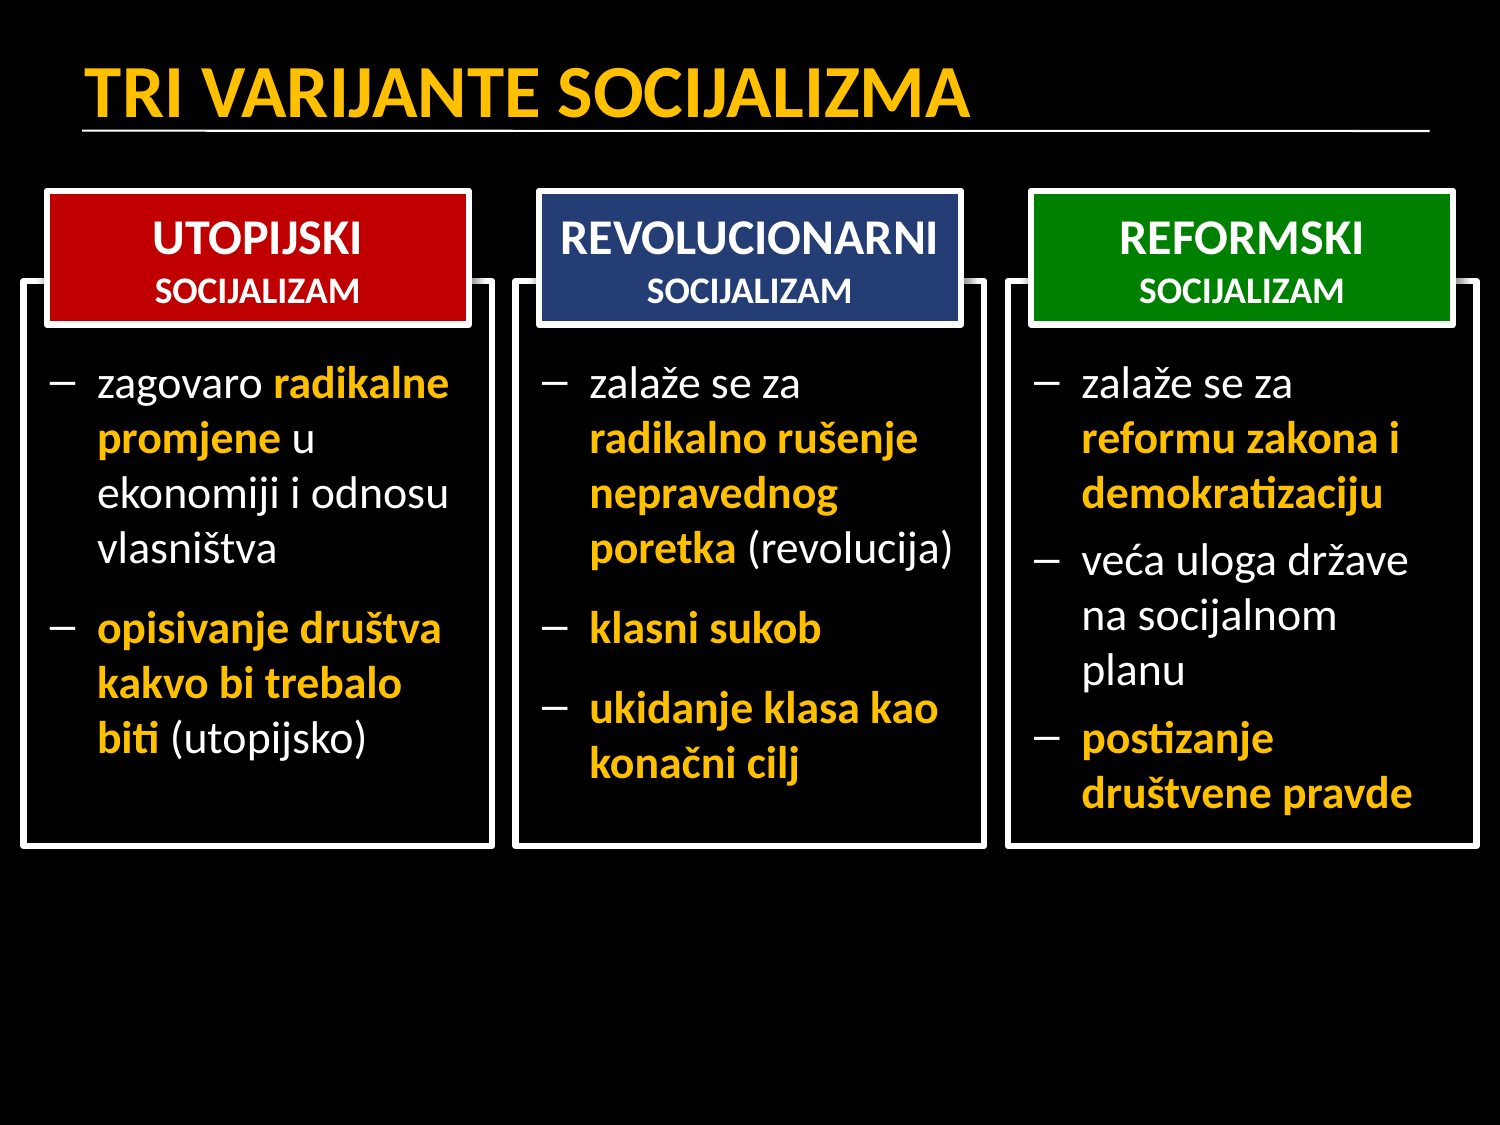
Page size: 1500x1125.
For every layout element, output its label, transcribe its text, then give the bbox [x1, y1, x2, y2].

text_box [515, 281, 985, 846]
text_box UTOPIJSKI SOCIJALIZAM [46, 190, 469, 325]
text_box REVOLUCIONARNI SOCIJALIZAM [538, 190, 961, 325]
text_box zalaže se za reformu zakona i demokratizaciju veća uloga države na socijalnom planu postizanje društvene pravde [1019, 345, 1458, 825]
text_box REFORMSKI SOCIJALIZAM [1031, 190, 1454, 325]
text_box [1007, 281, 1477, 846]
text_box TRI VARIJANTE SOCIJALIZMA [70, 33, 1500, 141]
text_box zalaže se za radikalno rušenje nepravednog poretka (revolucija) klasni sukob ukidanje klasa kao konačni cilj [527, 345, 997, 795]
text_box [23, 281, 493, 846]
text_box zagovaro radikalne promjene u ekonomiji i odnosu vlasništva opisivanje društva kakvo bi trebalo biti (utopijsko) [35, 345, 474, 770]
